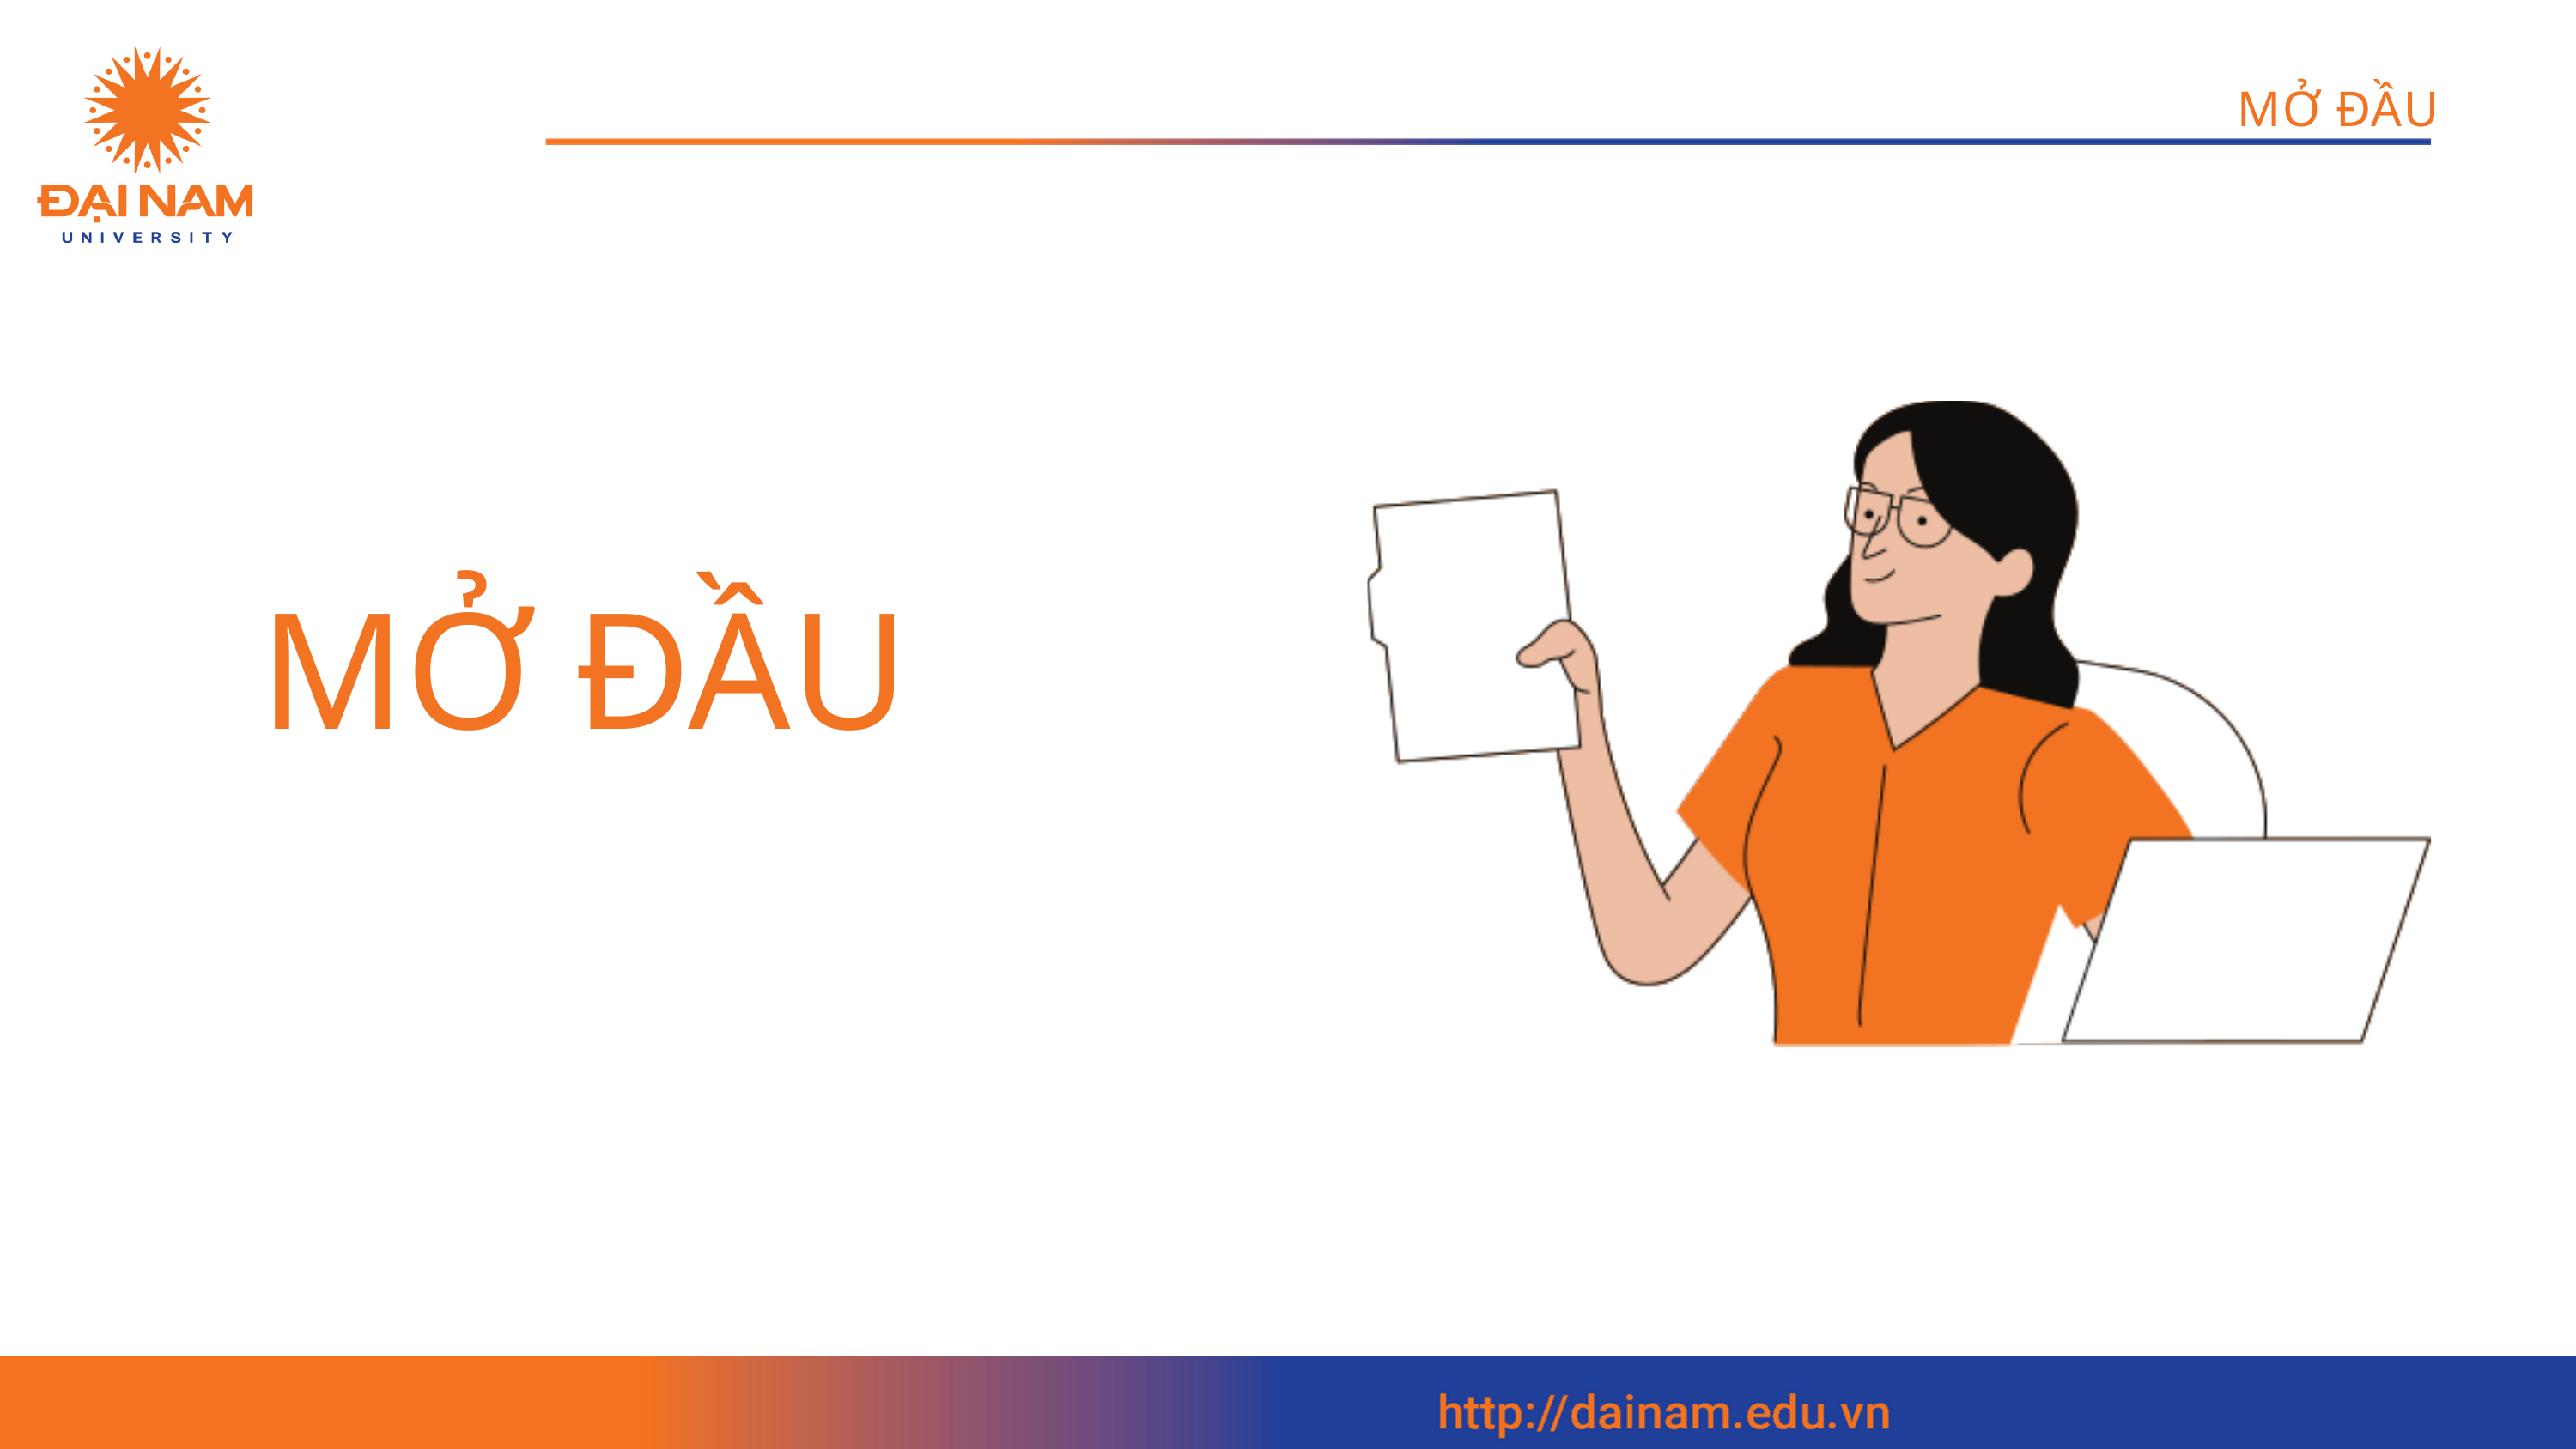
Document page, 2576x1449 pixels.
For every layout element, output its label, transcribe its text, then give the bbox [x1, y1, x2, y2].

text_box [37, 46, 253, 243]
text_box [0, 1356, 2576, 1449]
text_box [1367, 401, 2432, 1047]
text_box MỞ ĐẦU [2237, 86, 2576, 136]
text_box MỞ ĐẦU [259, 568, 1288, 762]
text_box [545, 138, 2432, 145]
